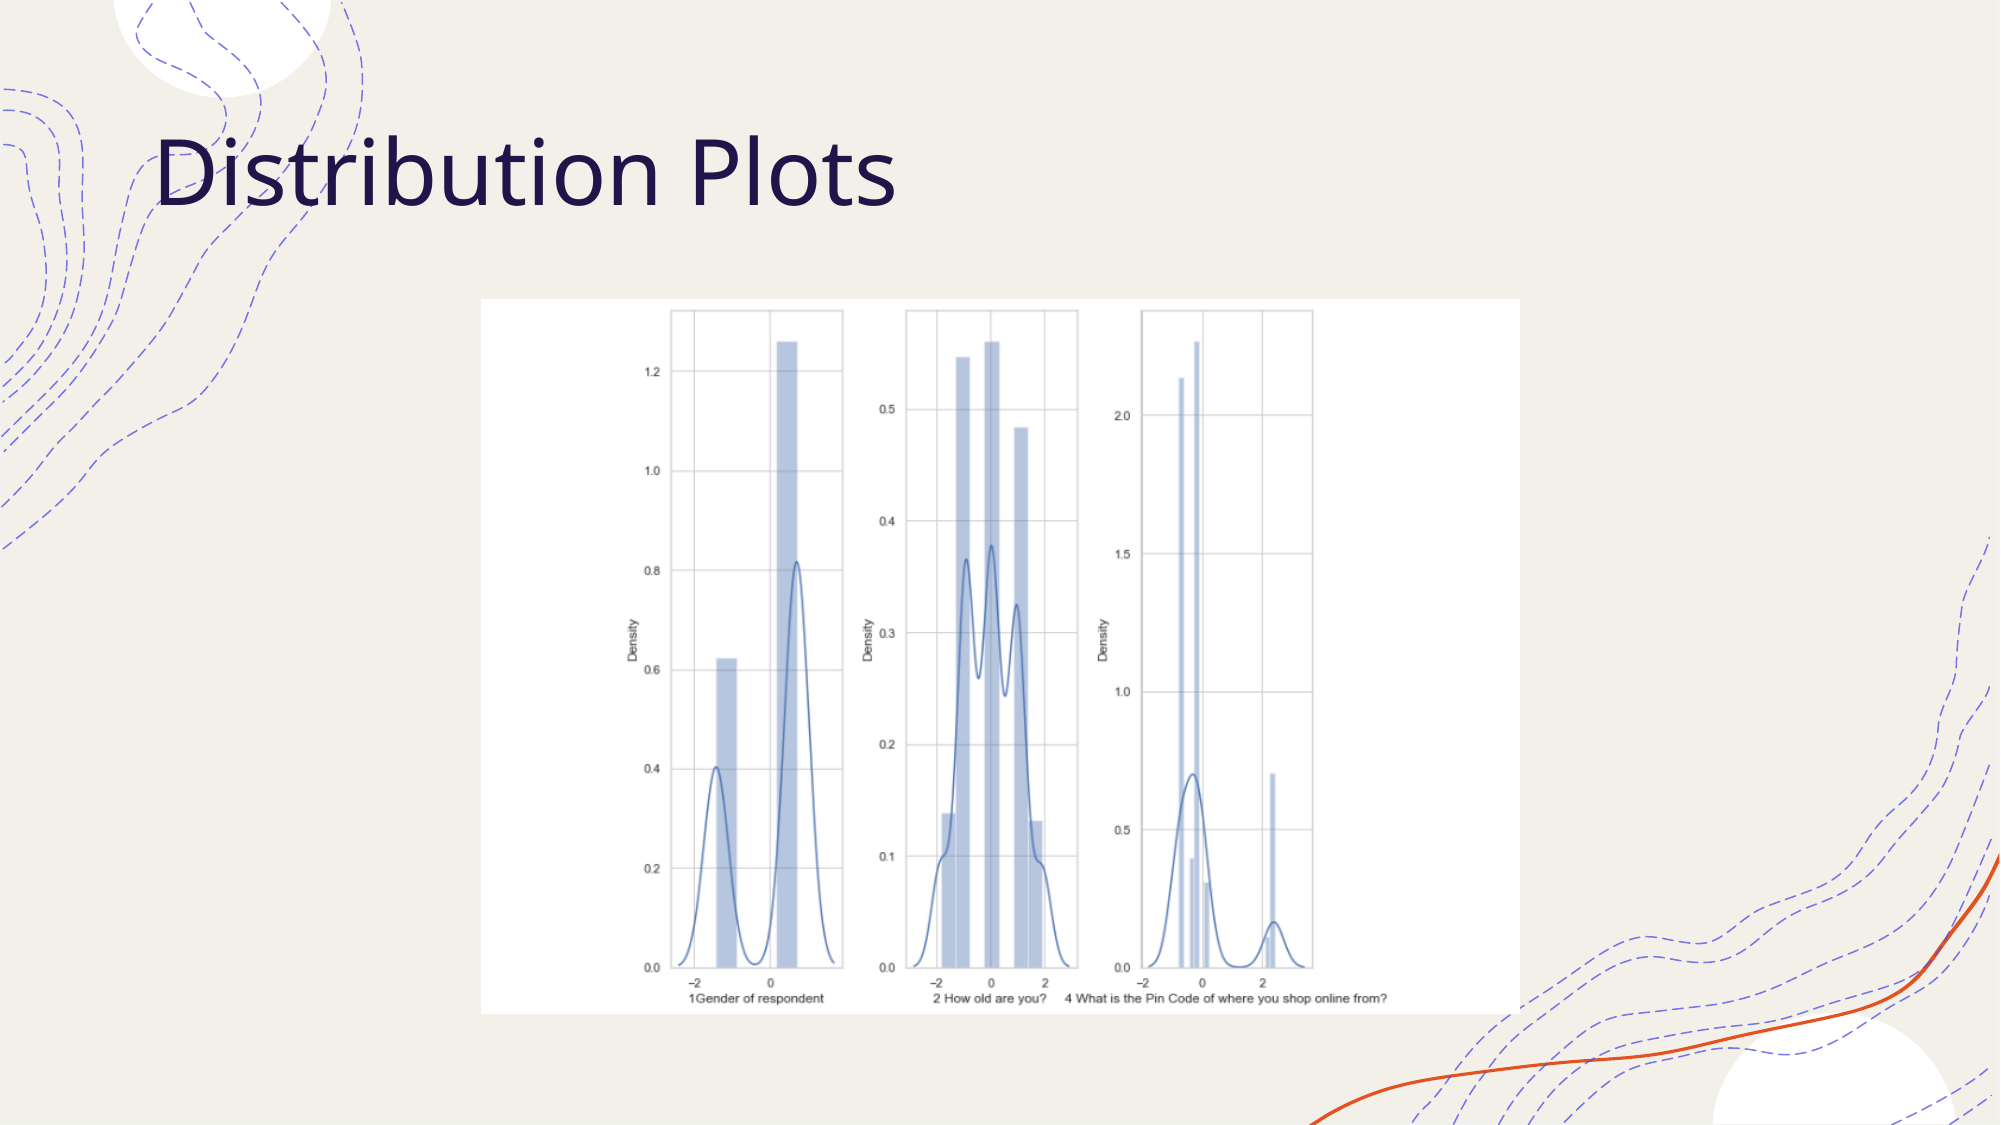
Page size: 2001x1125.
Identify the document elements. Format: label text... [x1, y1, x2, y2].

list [480, 299, 1519, 1014]
title Distribution Plots [137, 59, 1863, 278]
